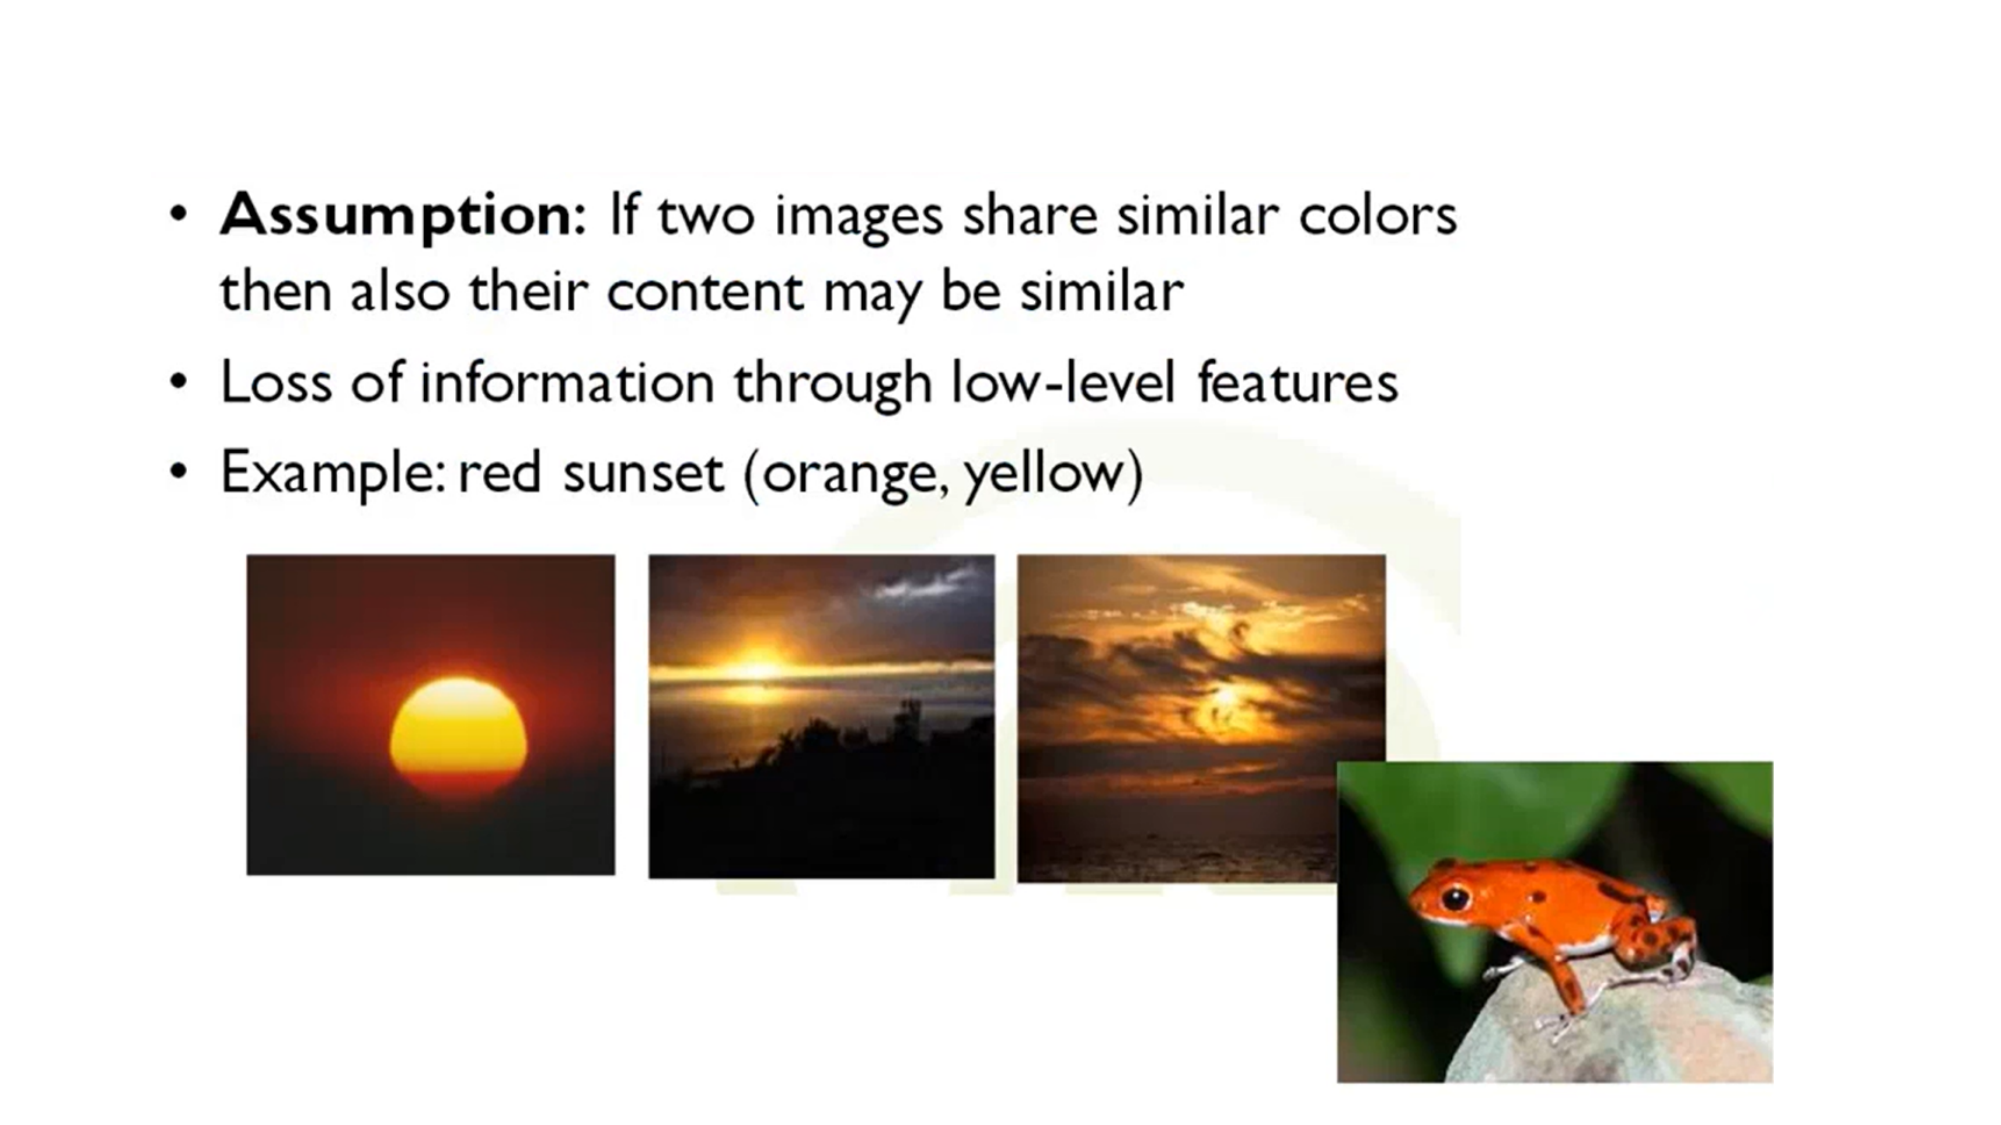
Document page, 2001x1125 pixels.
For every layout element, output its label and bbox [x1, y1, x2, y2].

list [151, 171, 1774, 1098]
